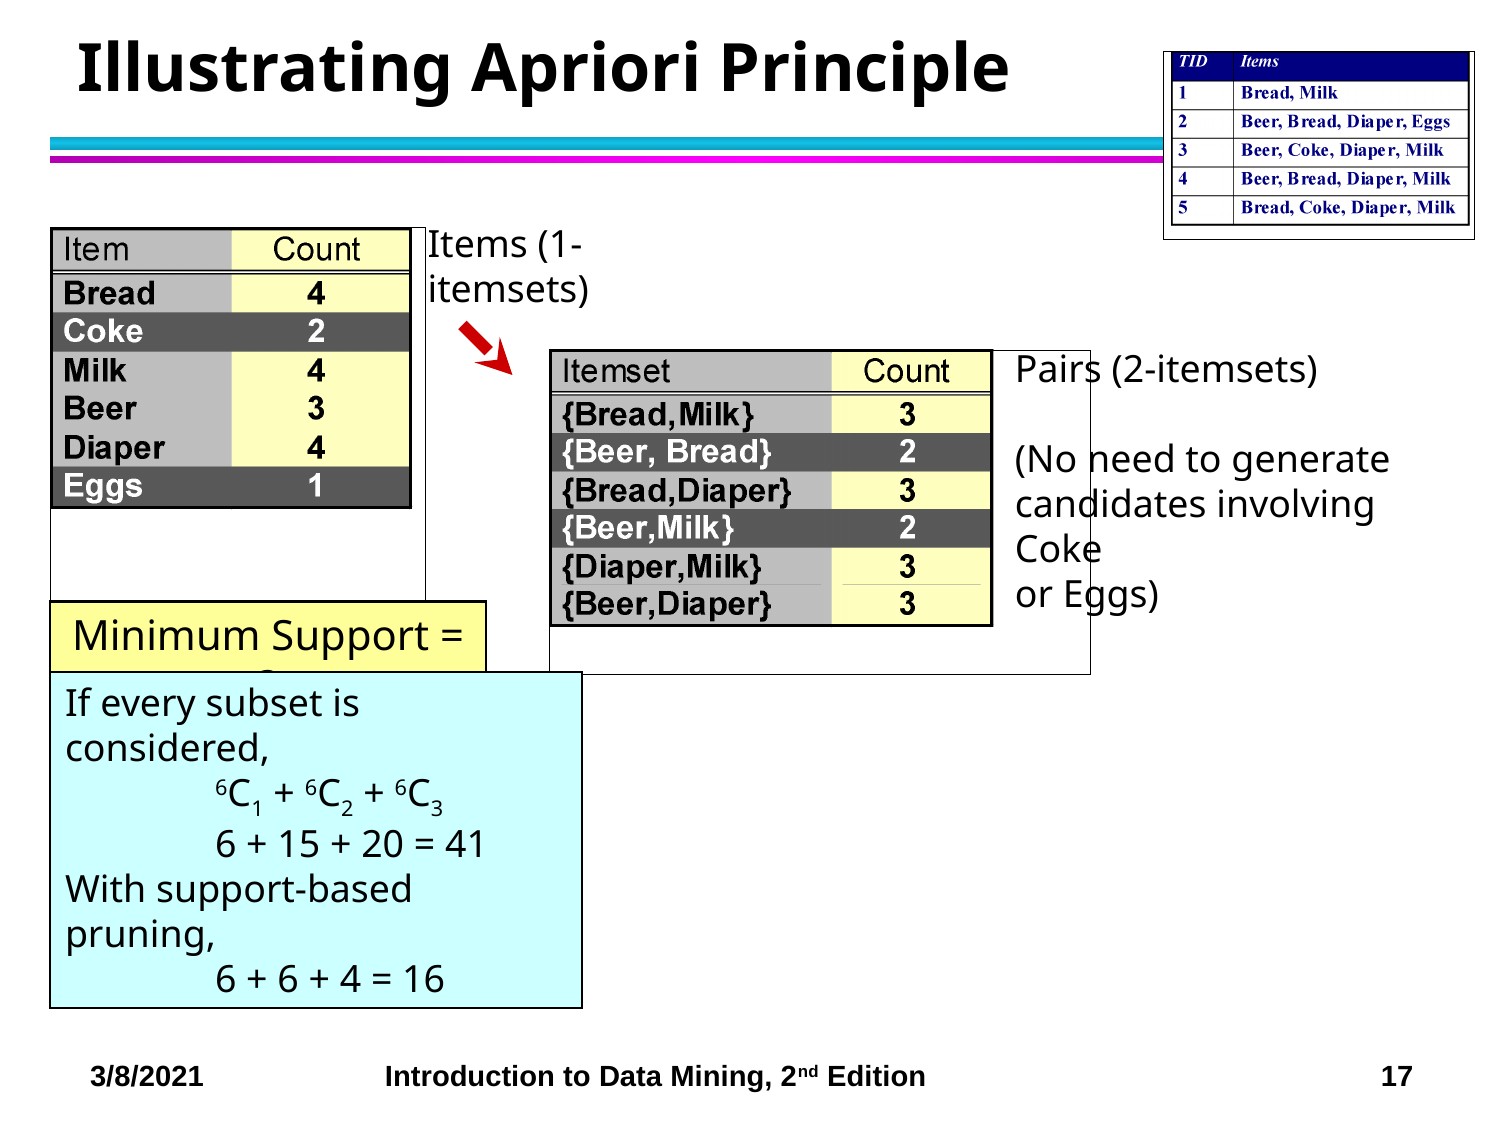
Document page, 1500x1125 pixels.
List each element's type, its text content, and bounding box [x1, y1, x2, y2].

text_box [1162, 50, 1476, 241]
text_box Pairs (2-itemsets) (No need to generate candidates involving Coke or Eggs) [999, 337, 1458, 623]
text_box Items (1-itemsets) [412, 212, 750, 318]
title Illustrating Apriori Principle [62, 24, 1421, 113]
text_box If every subset is considered, 6C1 + 6C2 + 6C3 6 + 15 + 20 = 41 With support-based pruning, 6 + 6 + 4 = 16 [50, 671, 583, 1008]
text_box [49, 227, 426, 638]
text_box Minimum Support = 3 [49, 601, 487, 717]
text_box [462, 324, 513, 376]
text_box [549, 349, 1091, 676]
